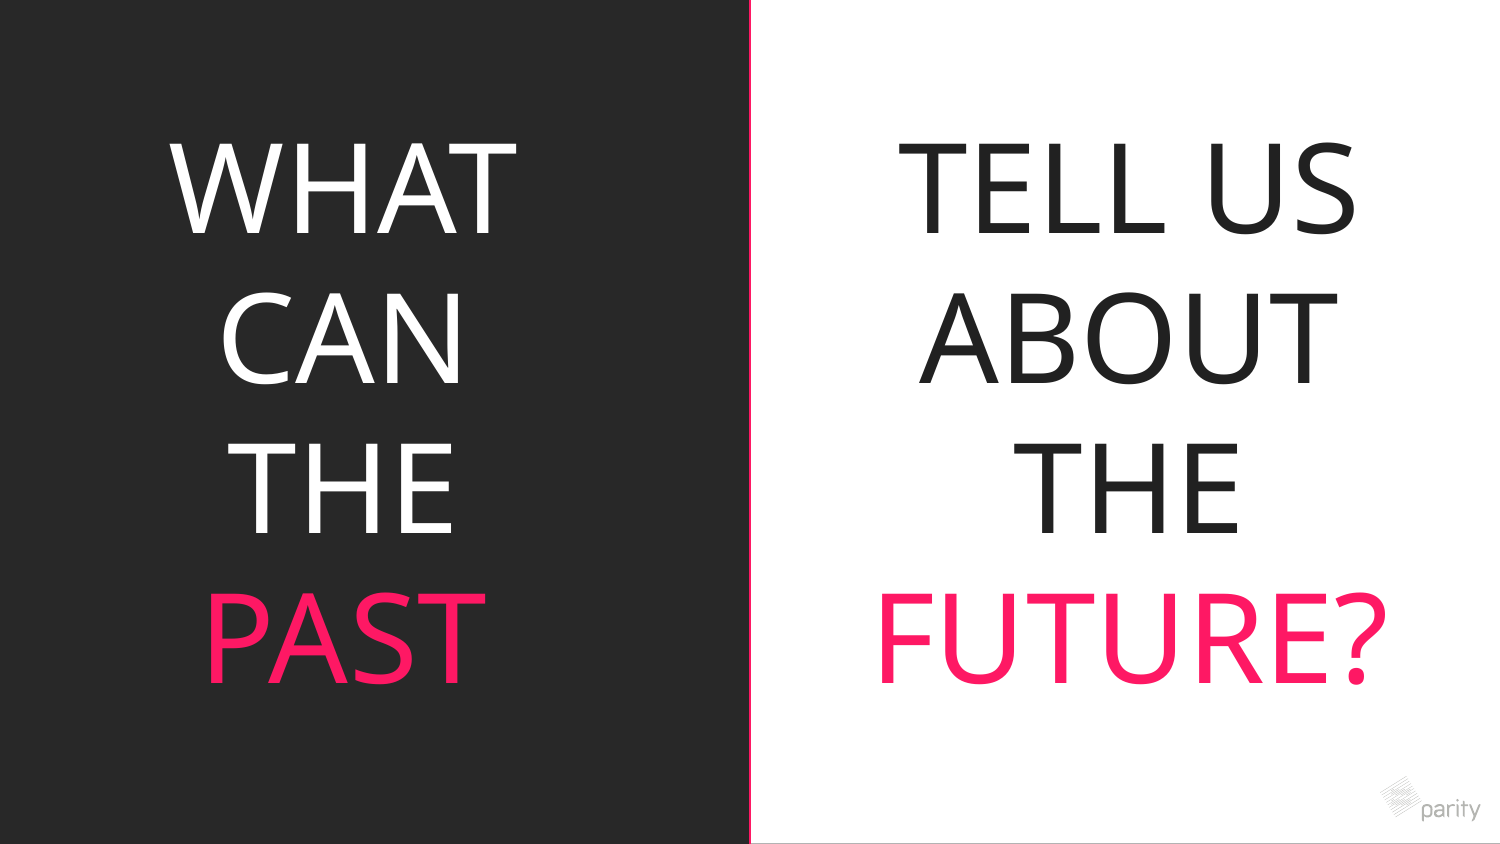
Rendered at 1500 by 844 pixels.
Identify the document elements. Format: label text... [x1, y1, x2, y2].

title TELL US ABOUT THE FUTURE? [841, 93, 1418, 431]
title WHAT CAN THE PAST [114, 93, 573, 431]
